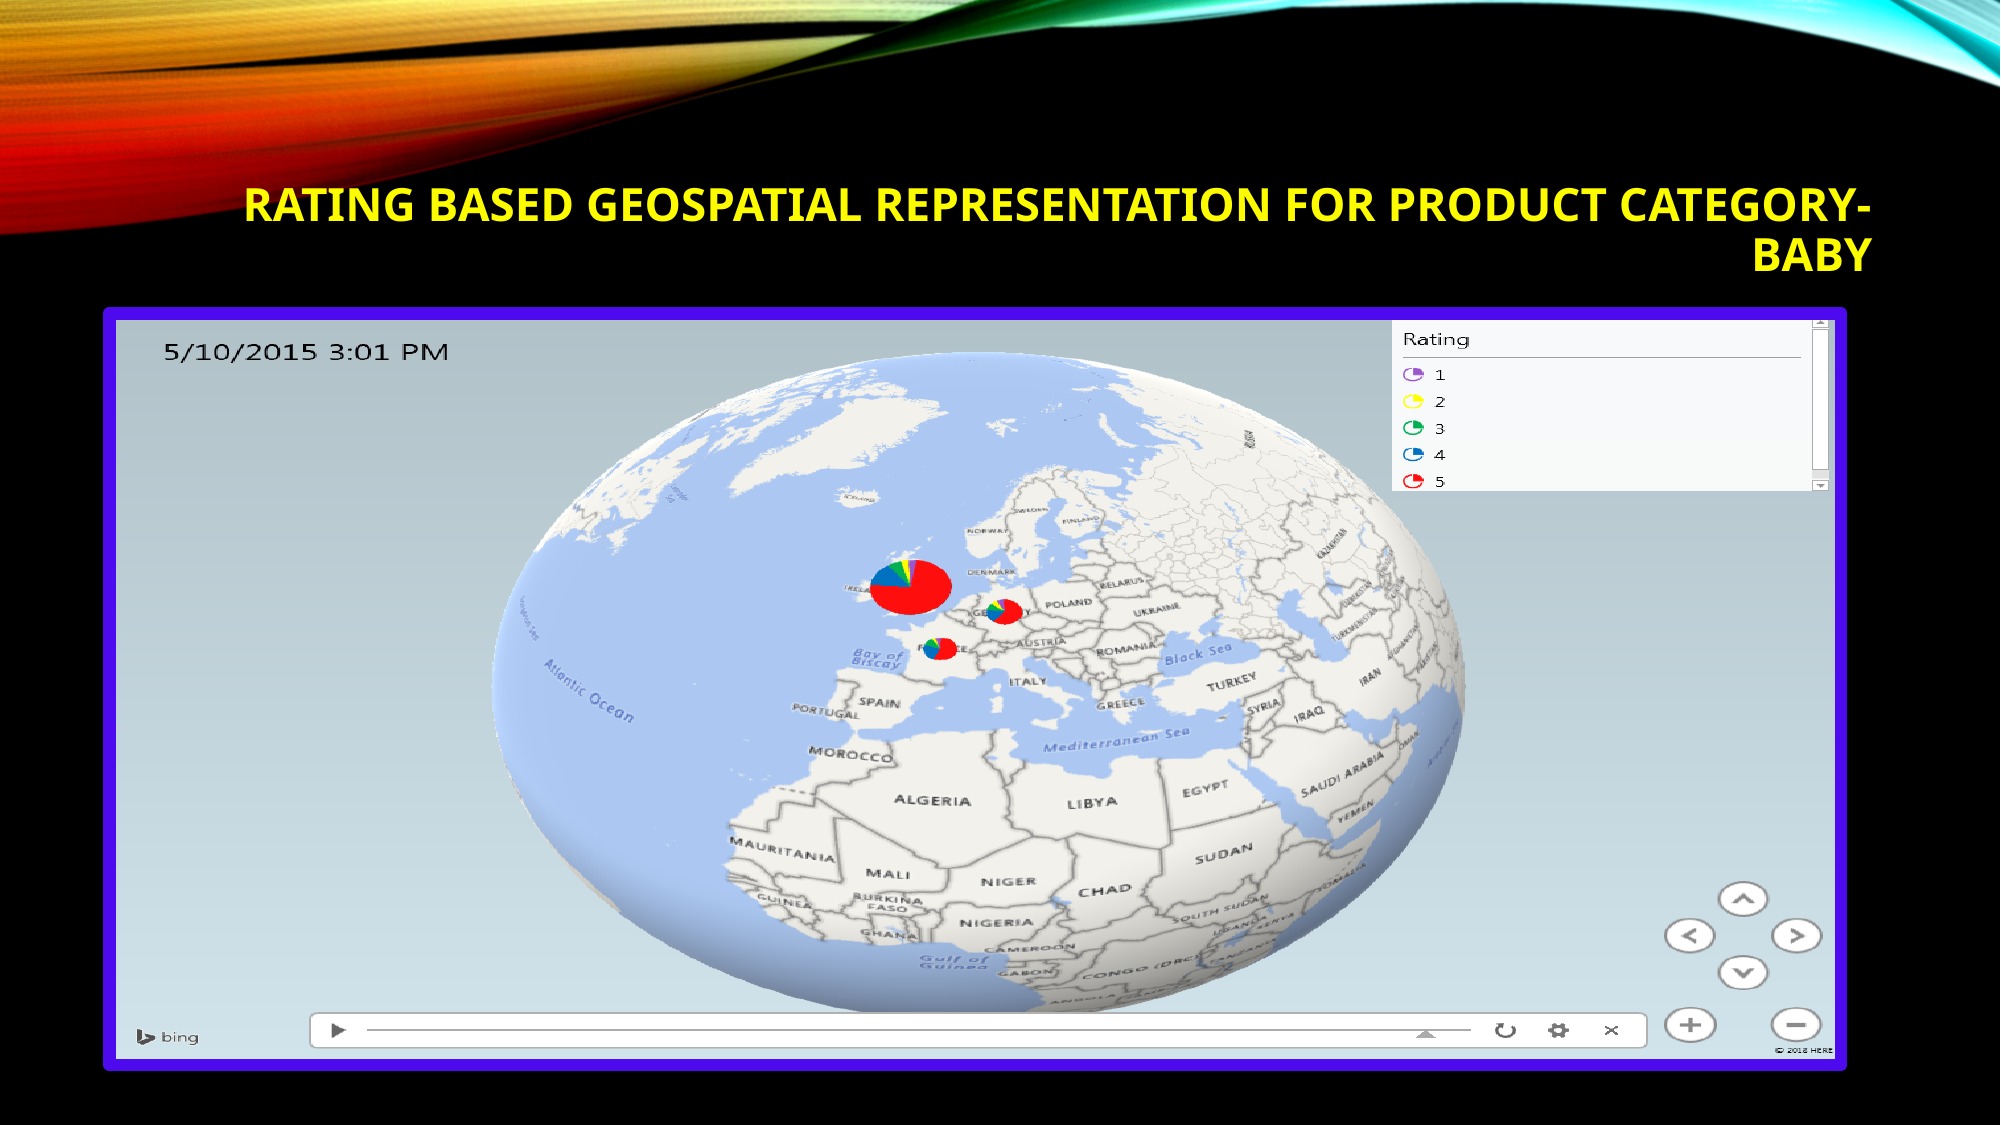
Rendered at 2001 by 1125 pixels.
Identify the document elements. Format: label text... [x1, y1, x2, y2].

picture [0, 0, 2000, 237]
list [115, 319, 1835, 1059]
title Rating based Geospatial representation for product category-baby [115, 125, 1888, 338]
